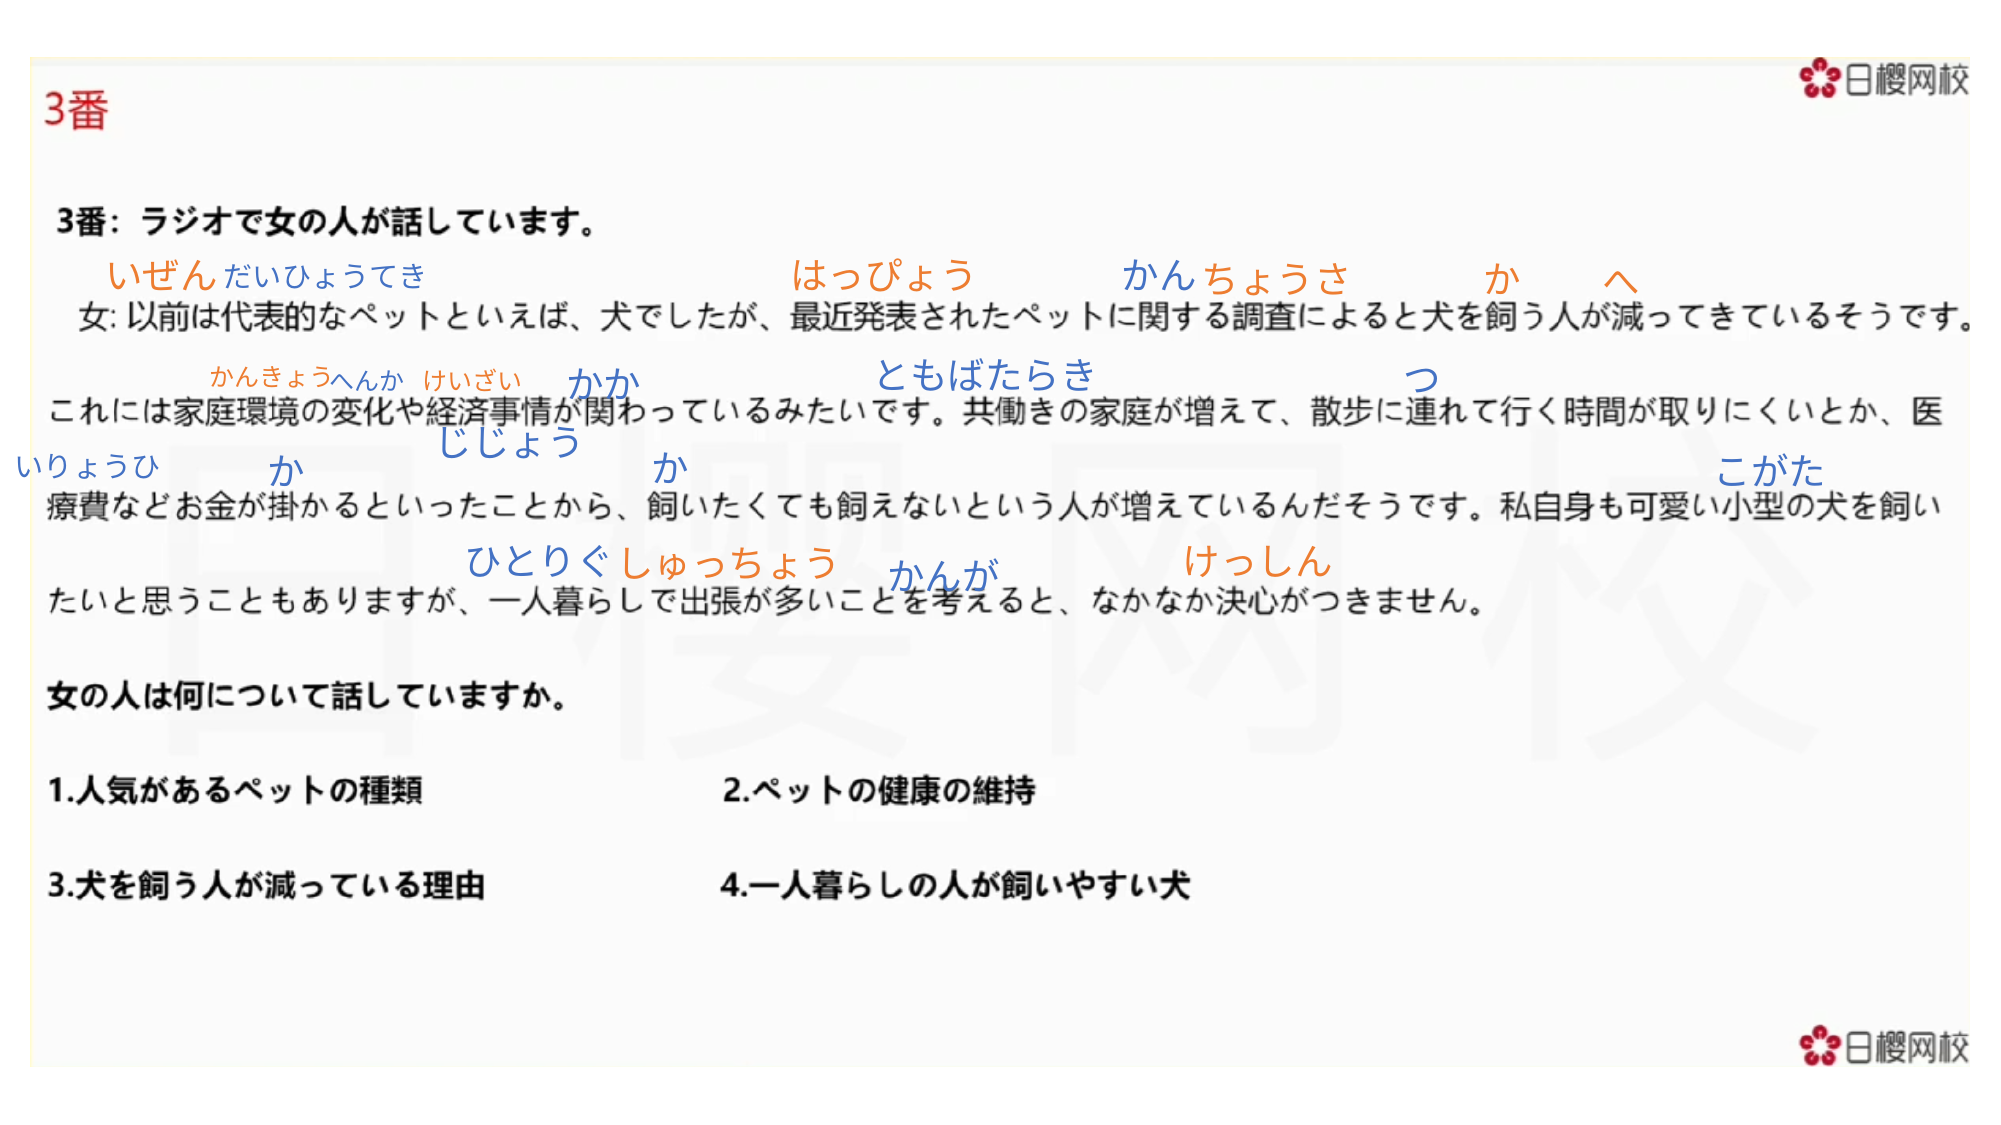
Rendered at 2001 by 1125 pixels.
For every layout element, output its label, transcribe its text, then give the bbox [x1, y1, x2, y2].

text_box いりょうひ [0, 440, 30, 491]
picture [30, 57, 1970, 1067]
